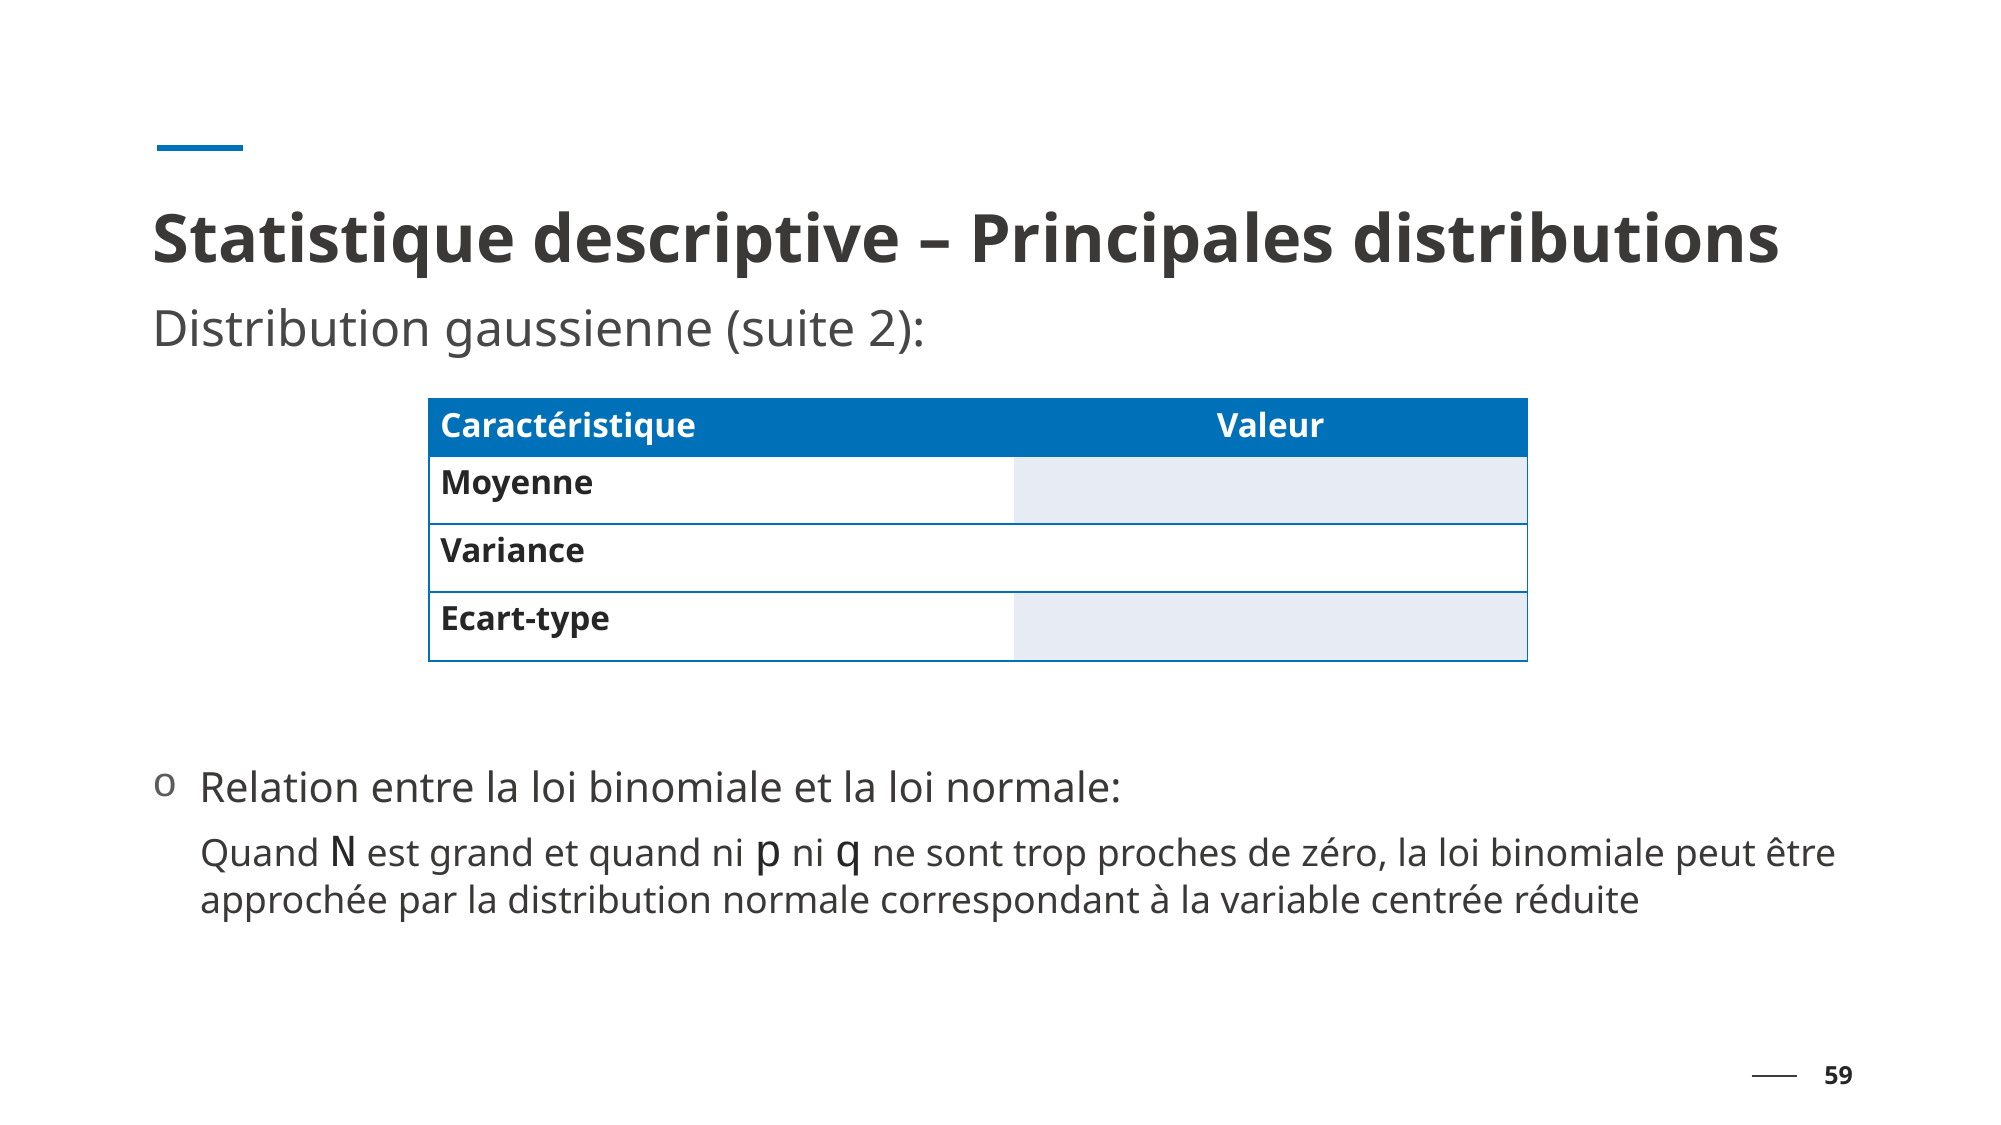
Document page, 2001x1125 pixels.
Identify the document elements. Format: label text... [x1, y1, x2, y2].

title Statistique descriptive – Principales distributions [137, 131, 1863, 304]
slide_number 59 [1809, 1046, 1899, 1107]
list Distribution gaussienne (suite 2): [137, 304, 1863, 350]
